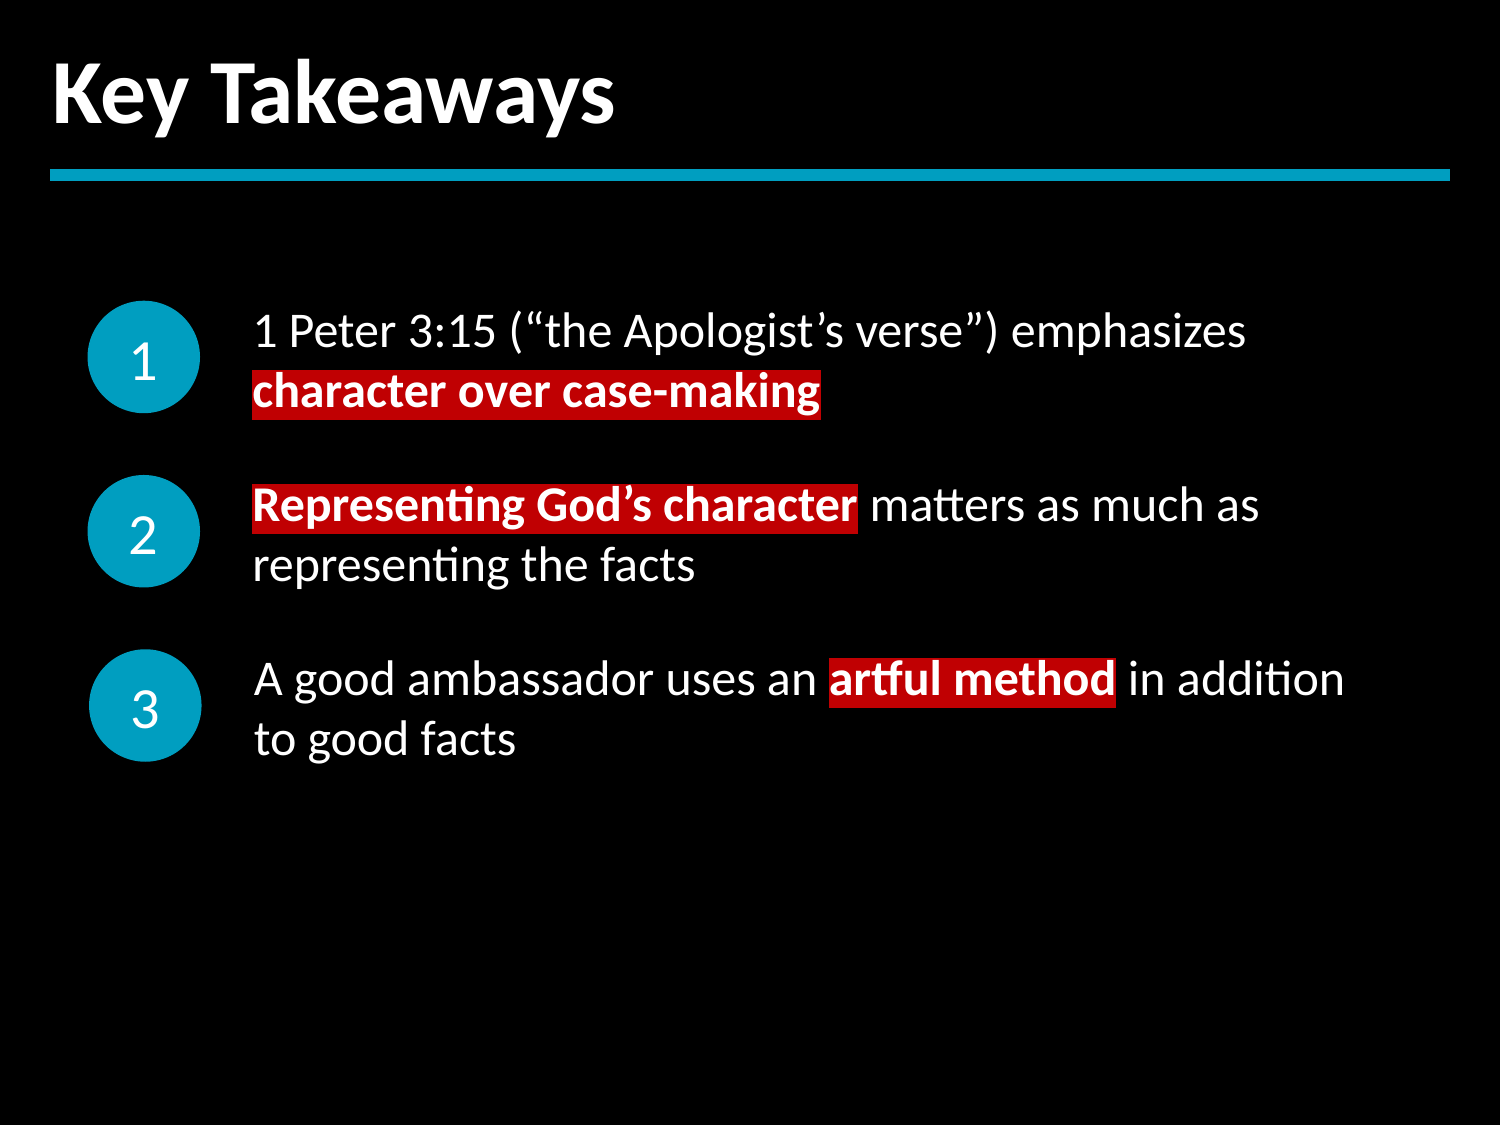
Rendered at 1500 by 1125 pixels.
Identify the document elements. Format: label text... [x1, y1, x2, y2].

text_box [88, 648, 1402, 762]
text_box Key Takeaways [37, 24, 1450, 150]
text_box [87, 474, 1401, 588]
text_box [87, 300, 1401, 414]
